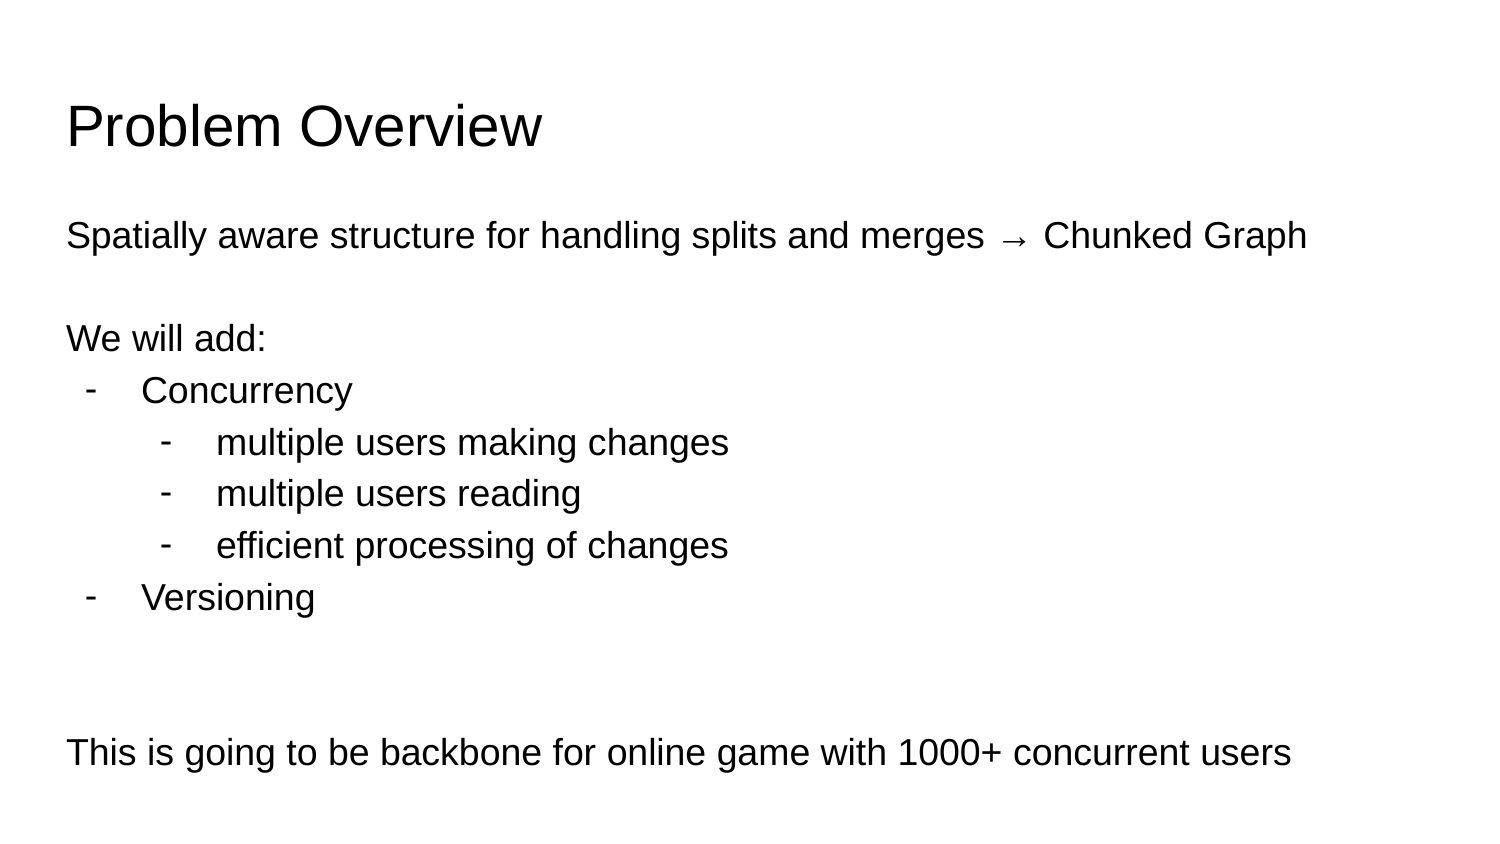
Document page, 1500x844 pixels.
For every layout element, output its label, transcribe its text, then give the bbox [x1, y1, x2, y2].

list Spatially aware structure for handling splits and merges → Chunked Graph We will add: Concurrency multiple users making changes multiple users reading efficient processing of changes Versioning This is going to be backbone for online game with 1000+ concurrent users [51, 189, 1449, 750]
title Problem Overview [51, 72, 1449, 167]
